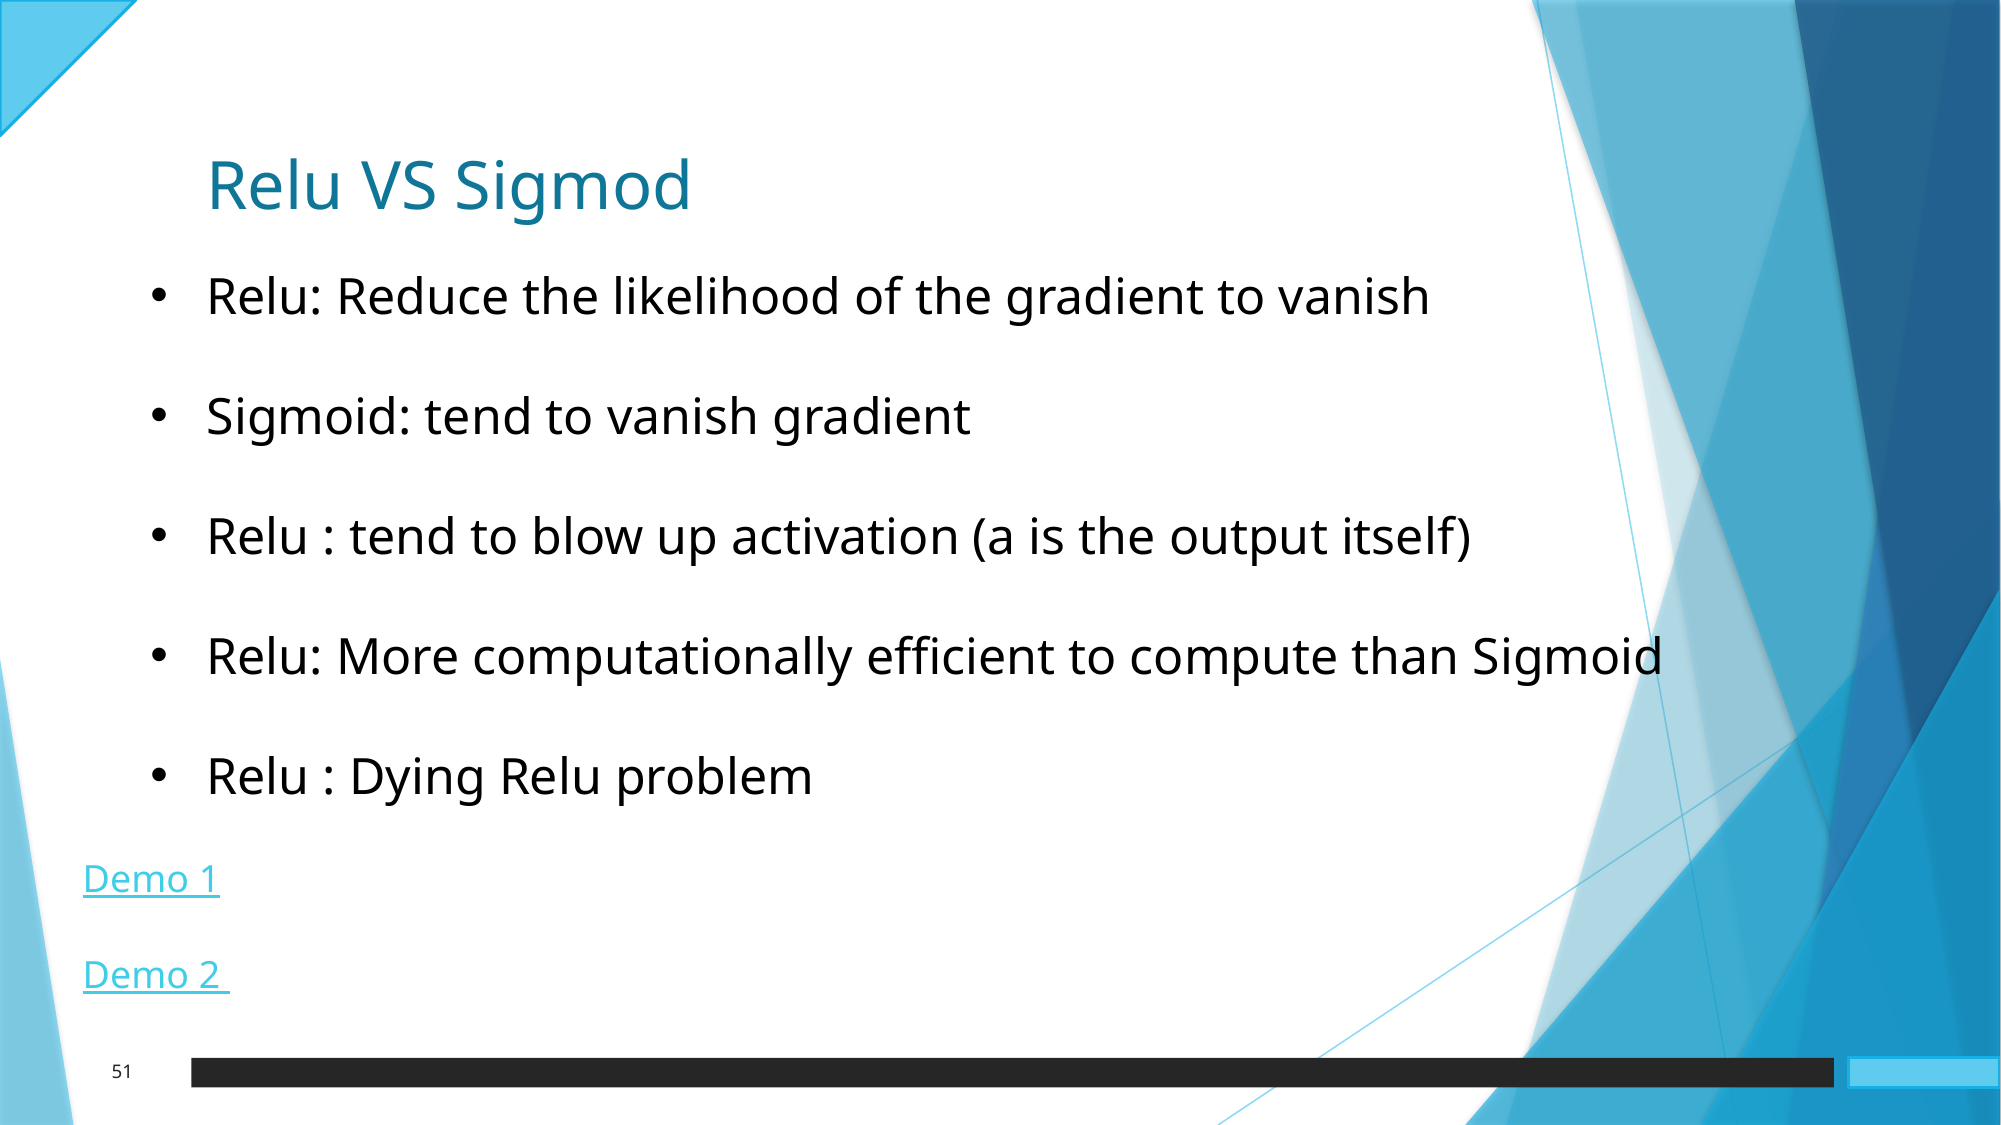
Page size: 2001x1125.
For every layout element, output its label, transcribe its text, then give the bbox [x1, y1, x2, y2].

text_box Relu VS Sigmod [191, 135, 1536, 231]
text_box [190, 1056, 1835, 1089]
text_box Relu: Reduce the likelihood of the gradient to vanish Sigmoid: tend to vanish gradient Relu : tend to blow up activation (a is the output itself) Relu: More computationally efficient to compute than Sigmoid Relu : Dying Relu problem [135, 256, 1885, 992]
slide_number 51 [67, 1042, 178, 1103]
text_box Demo 1 Demo 2 [67, 847, 1068, 1010]
text_box [0, 0, 138, 137]
text_box [1847, 1056, 2000, 1089]
